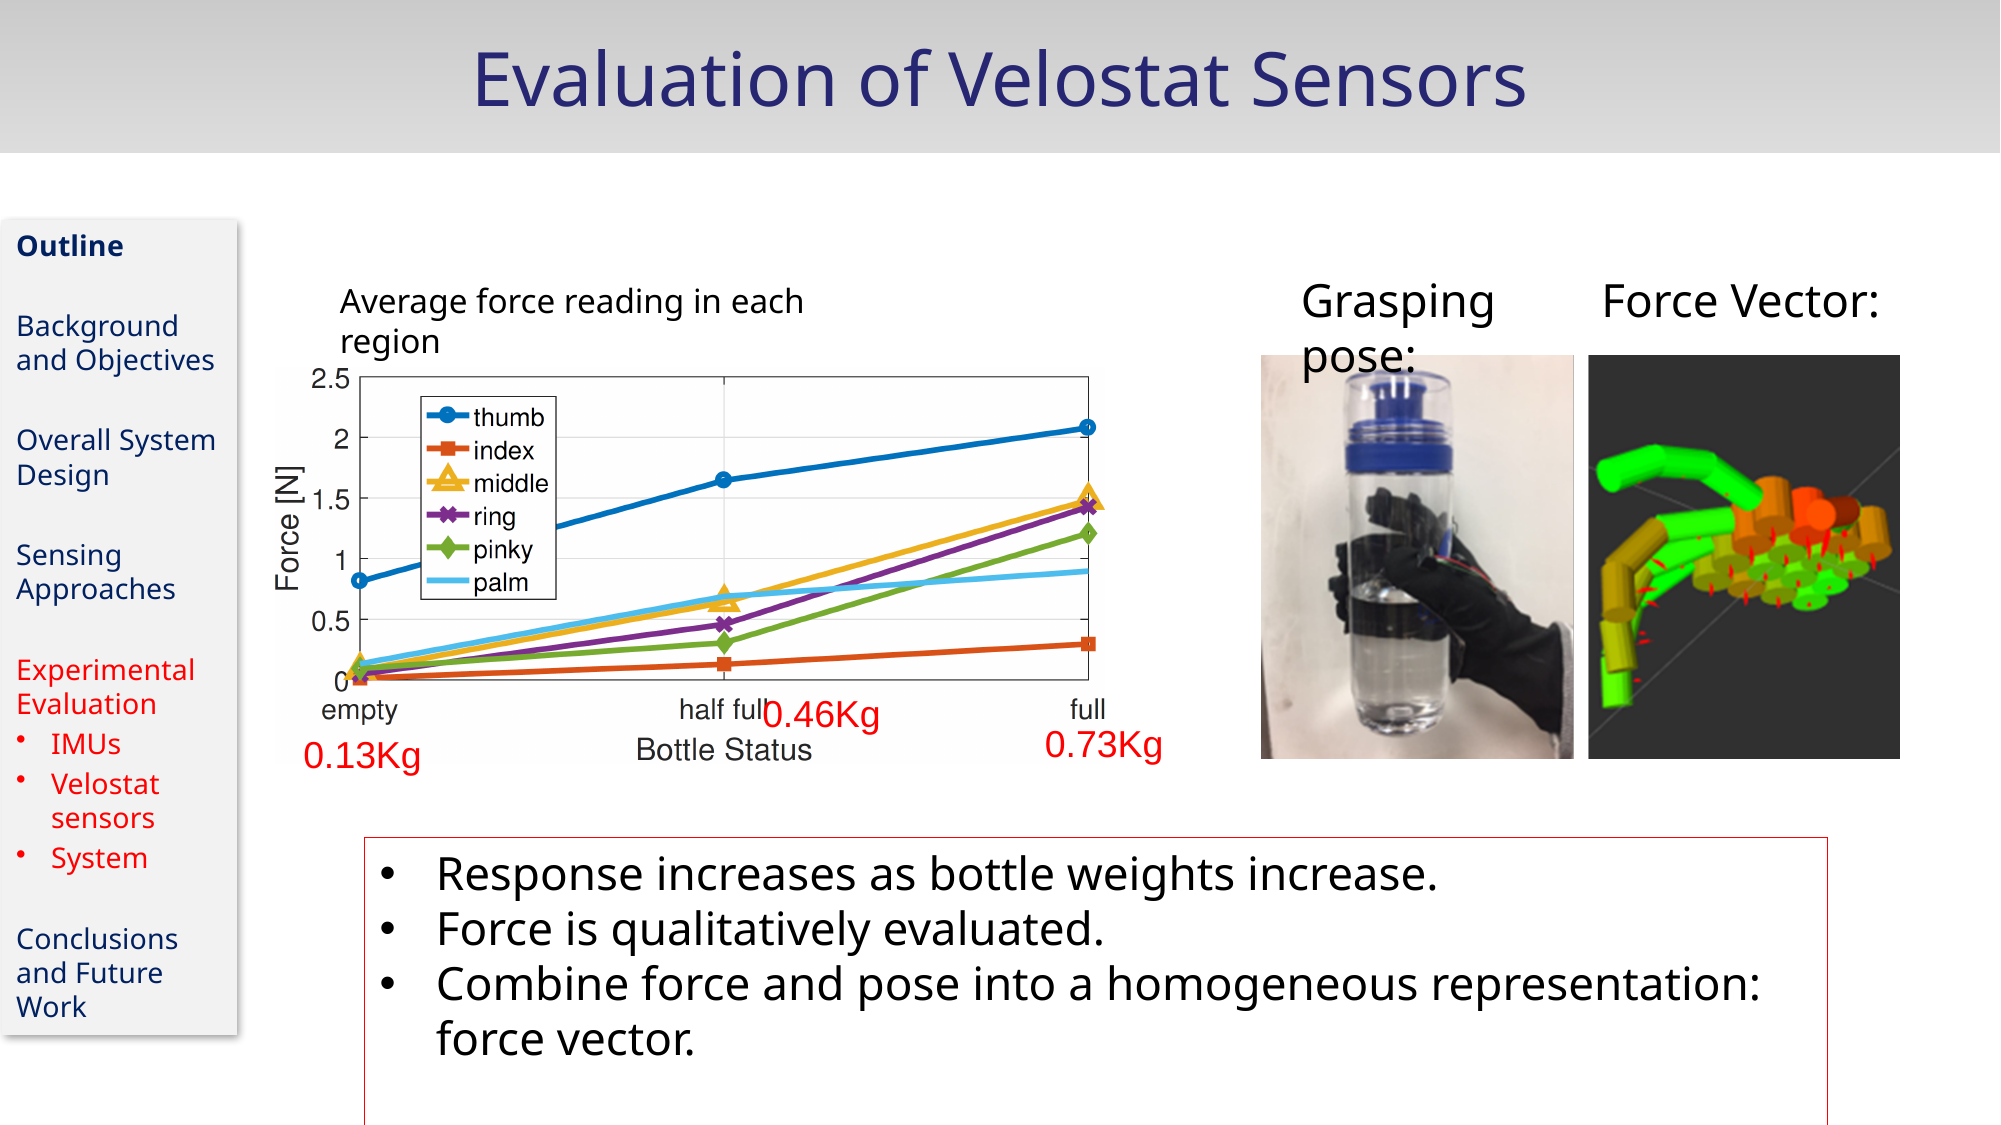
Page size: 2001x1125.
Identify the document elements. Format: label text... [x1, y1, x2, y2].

text_box Grasping pose: [1286, 264, 1599, 354]
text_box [274, 366, 1162, 775]
title Evaluation of Velostat Sensors [0, 0, 2000, 153]
text_box Outline Background and Objectives Overall System Design Sensing Approaches Experimental Evaluation IMUs Velostat sensors System Conclusions and Future Work [1, 219, 237, 1035]
text_box Average force reading in each region [324, 273, 900, 365]
picture [1260, 355, 1900, 760]
text_box Response increases as bottle weights increase. Force is qualitatively evaluated. Combine force and pose into a homogeneous representation: force vector. [364, 837, 1828, 1125]
text_box Force Vector: [1599, 264, 1900, 334]
